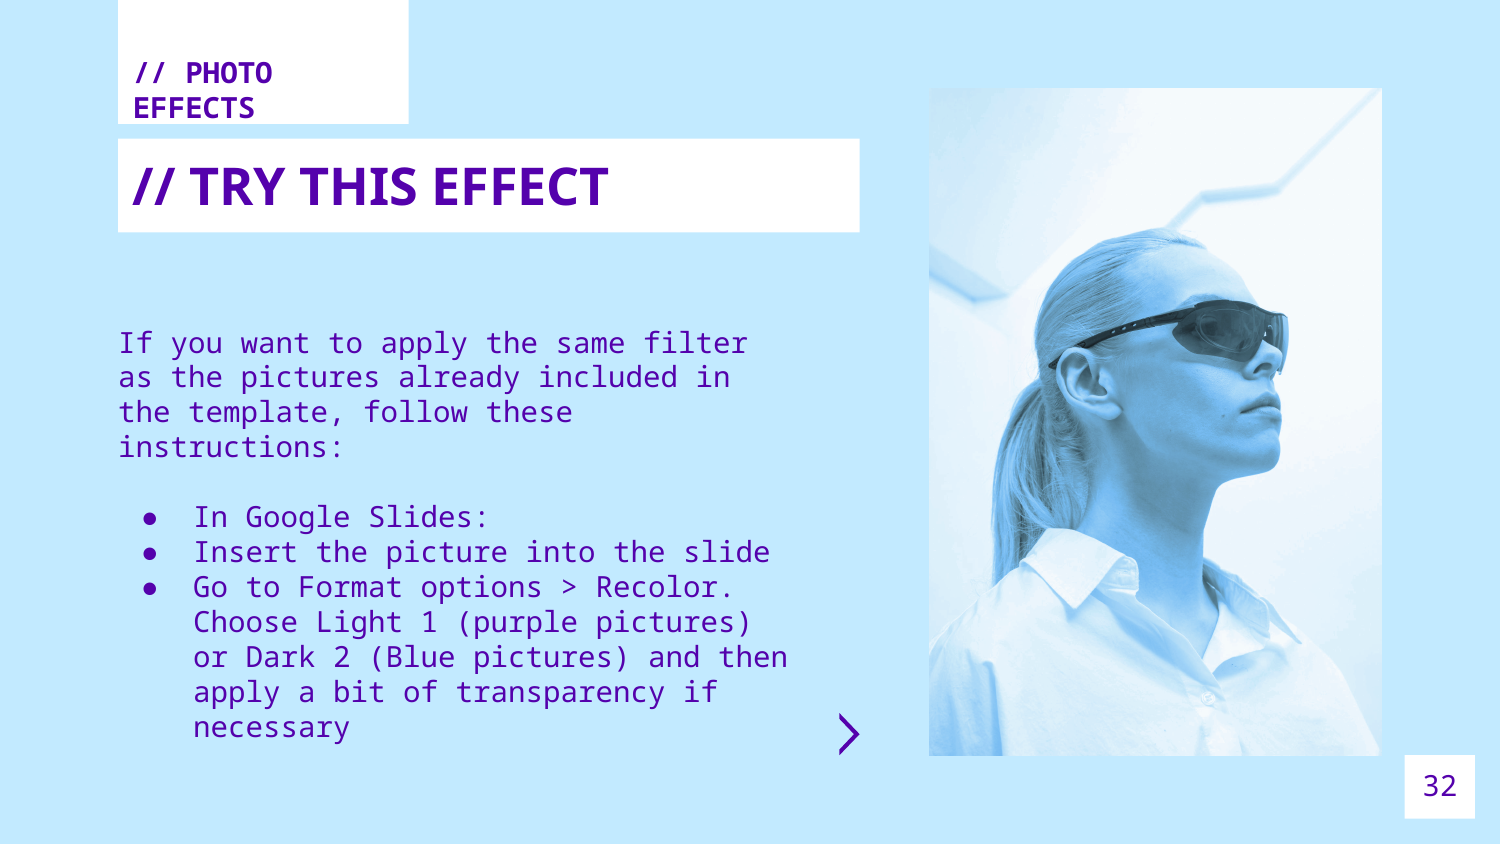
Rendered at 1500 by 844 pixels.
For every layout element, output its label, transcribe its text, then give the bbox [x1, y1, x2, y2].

text_box [839, 713, 860, 756]
title // TRY THIS EFFECT [118, 138, 860, 233]
picture [929, 88, 1383, 756]
list If you want to apply the same filter as the pictures already included in the template, follow these instructions: In Google Slides: Insert the picture into the slide Go to Format options > Recolor. Choose Light 1 (purple pictures) or Dark 2 (Blue pictures) and then apply a bit of transparency if necessary [118, 308, 805, 743]
title // PHOTO EFFECTS [118, 0, 409, 124]
slide_number 32 [1404, 755, 1475, 819]
